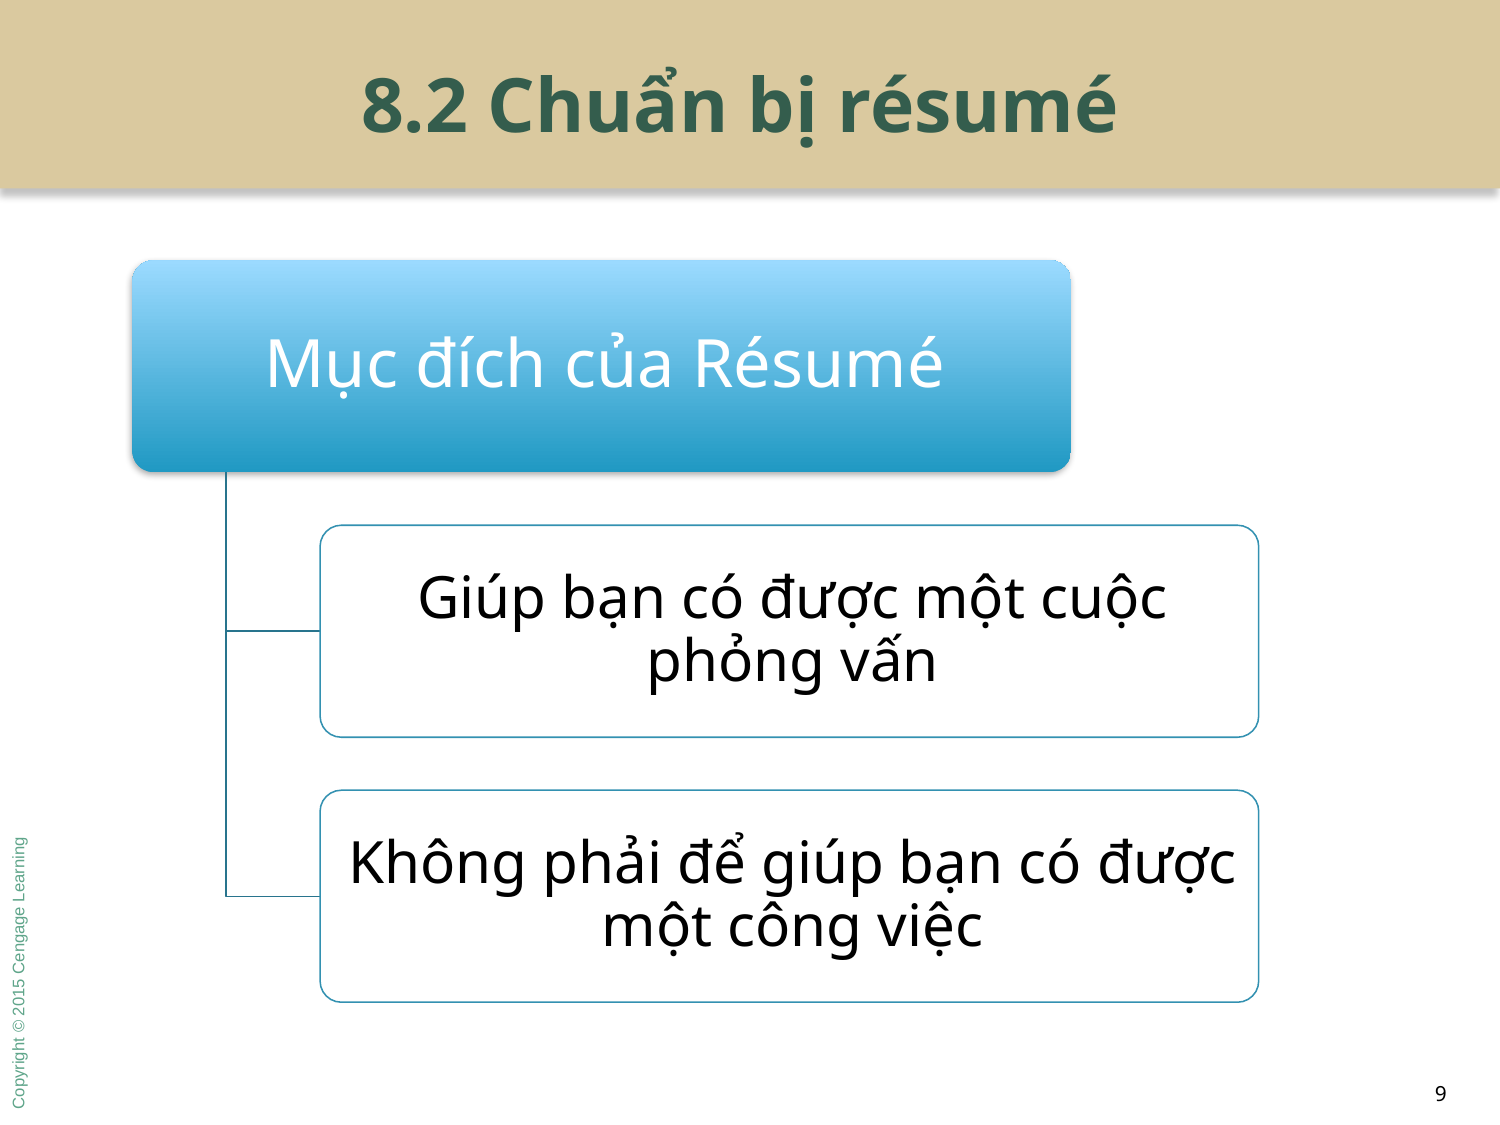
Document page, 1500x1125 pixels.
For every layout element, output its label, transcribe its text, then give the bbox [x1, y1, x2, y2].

title 8.2 Chuẩn bị résumé [0, 0, 1500, 206]
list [57, 259, 1334, 1003]
